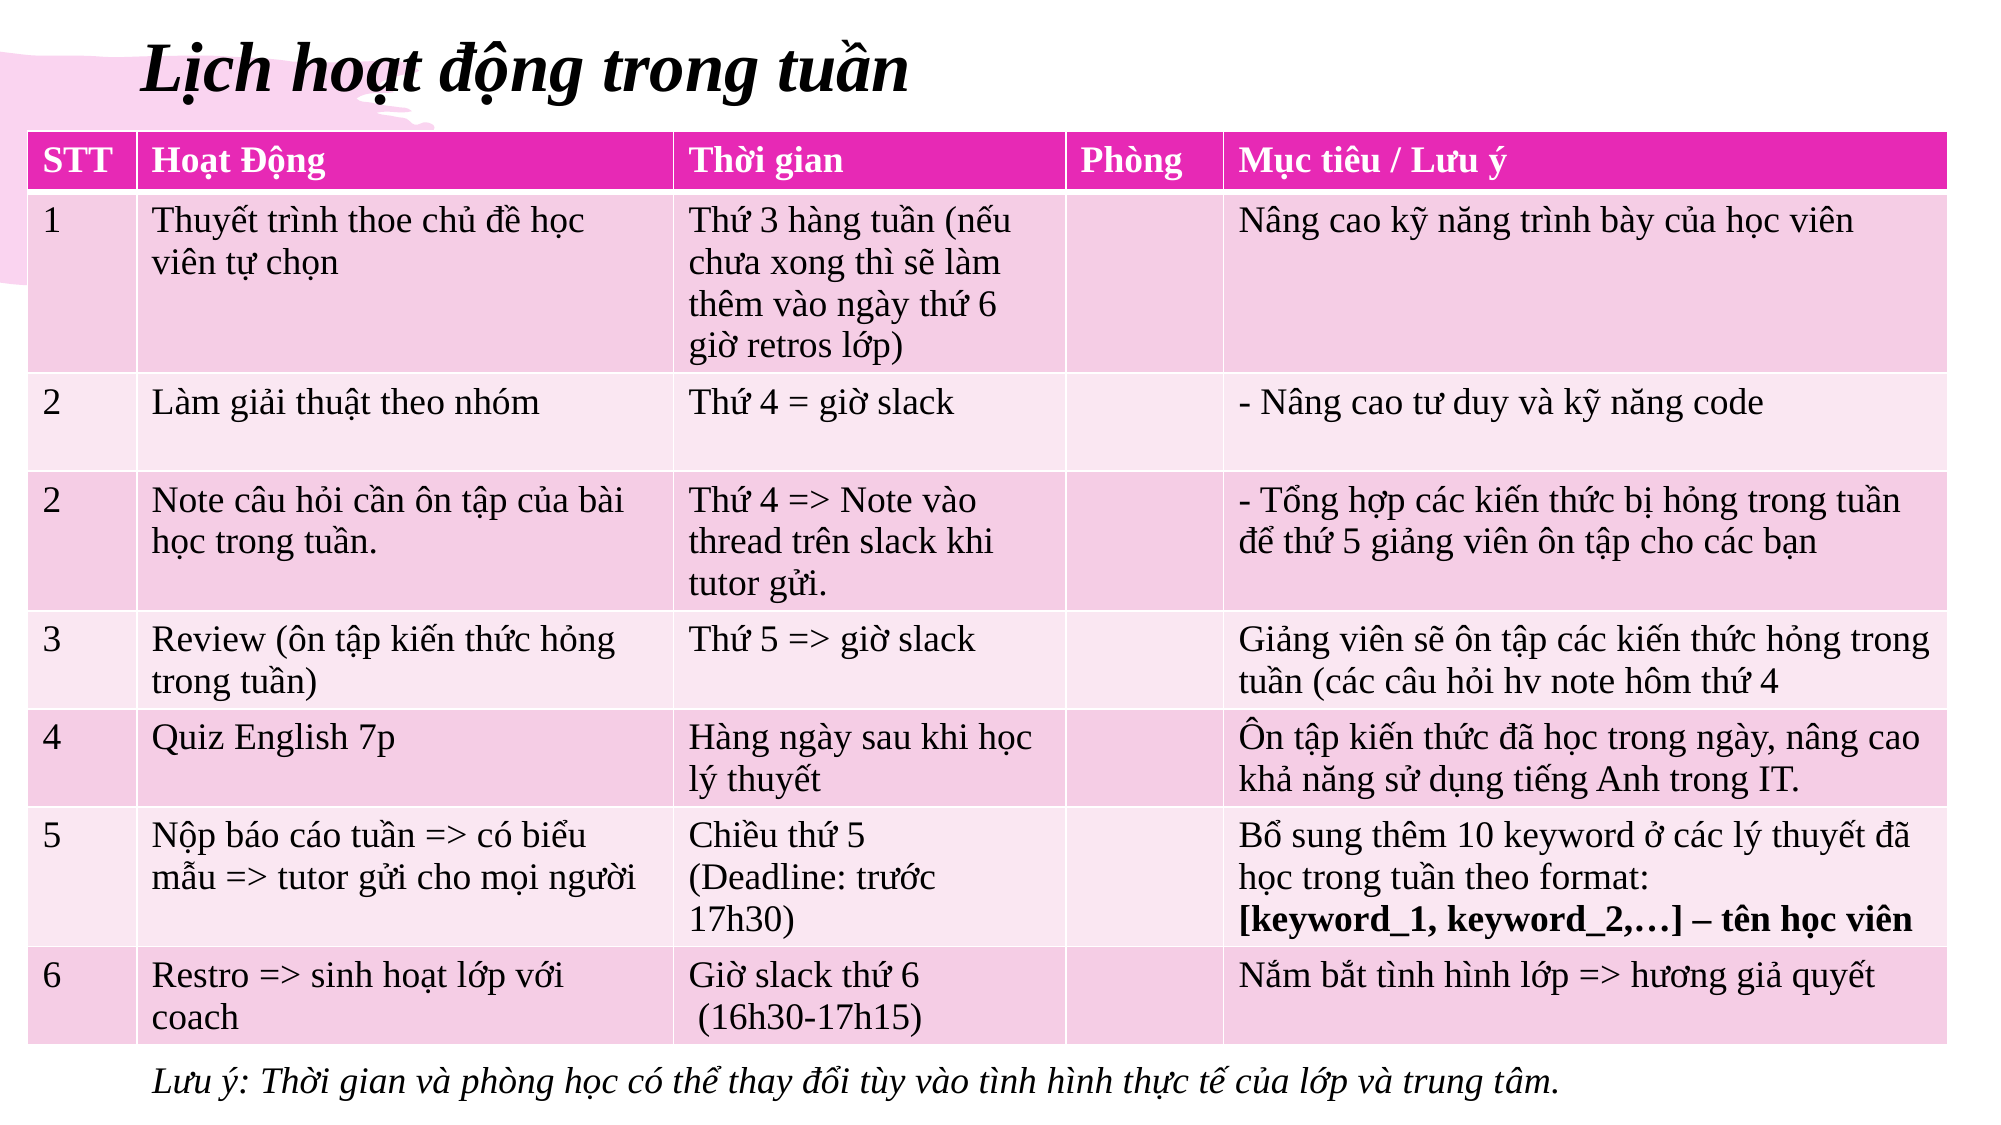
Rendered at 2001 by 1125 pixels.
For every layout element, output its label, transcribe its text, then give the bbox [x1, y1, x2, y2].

table_cell Hàng ngày sau khi học lý thuyết [674, 710, 1065, 806]
table_cell Ôn tập kiến thức đã học trong ngày, nâng cao khả năng sử dụng tiếng Anh trong IT. [1224, 710, 1947, 806]
table_cell [1067, 612, 1223, 708]
table_cell 6 [28, 947, 136, 1044]
table_cell Thứ 5 => giờ slack [674, 612, 1065, 708]
table_cell Làm giải thuật theo nhóm [138, 374, 673, 470]
table_header STT [28, 132, 136, 189]
table_cell Nâng cao kỹ năng trình bày của học viên [1224, 195, 1947, 372]
table_header Hoạt Động [138, 132, 673, 189]
table_cell Restro => sinh hoạt lớp với coach [138, 947, 673, 1044]
table_cell [1067, 374, 1223, 470]
table_cell [1067, 472, 1223, 610]
table_cell [1067, 808, 1223, 946]
table_cell [1067, 710, 1223, 806]
table_cell Chiều thứ 5 (Deadline: trước 17h30) [674, 808, 1065, 946]
table_header Phòng [1067, 132, 1223, 189]
table_cell Quiz English 7p [138, 710, 673, 806]
table_cell Giờ slack thứ 6 (16h30-17h15) [674, 947, 1065, 1044]
table_cell [1067, 195, 1223, 372]
table_cell Nộp báo cáo tuần => có biểu mẫu => tutor gửi cho mọi người [138, 808, 673, 946]
table_cell Review (ôn tập kiến thức hỏng trong tuần) [138, 612, 673, 708]
table_cell Giảng viên sẽ ôn tập các kiến thức hỏng trong tuần (các câu hỏi hv note hôm thứ 4 [1224, 612, 1947, 708]
table_cell [1067, 947, 1223, 1044]
table_cell 3 [28, 612, 136, 708]
table_cell Nắm bắt tình hình lớp => hương giả quyết [1224, 947, 1947, 1044]
title Lịch hoạt động trong tuần [125, 22, 1851, 115]
table_cell 1 [28, 195, 136, 372]
table_header Mục tiêu / Lưu ý [1224, 132, 1947, 189]
text_box Lưu ý: Thời gian và phòng học có thể thay đổi tùy vào tình hình thực tế của lớp và trung tâm. [137, 1048, 1839, 1108]
table_cell Thứ 4 => Note vào thread trên slack khi tutor gửi. [674, 472, 1065, 610]
table_cell Bổ sung thêm 10 keyword ở các lý thuyết đã học trong tuần theo format: [keyword_1, keyword_2,…] – tên học viên [1224, 808, 1947, 946]
table_cell Thứ 3 hàng tuần (nếu chưa xong thì sẽ làm thêm vào ngày thứ 6 giờ retros lớp) [674, 195, 1065, 372]
table_cell - Tổng hợp các kiến thức bị hỏng trong tuần để thứ 5 giảng viên ôn tập cho các bạn [1224, 472, 1947, 610]
table_cell Note câu hỏi cần ôn tập của bài học trong tuần. [138, 472, 673, 610]
table_header Thời gian [674, 132, 1065, 189]
table_cell 2 [28, 472, 136, 610]
table_cell 2 [28, 374, 136, 470]
table_cell Thứ 4 = giờ slack [674, 374, 1065, 470]
table_cell 5 [28, 808, 136, 946]
table_cell 4 [28, 710, 136, 806]
table_cell - Nâng cao tư duy và kỹ năng code [1224, 374, 1947, 470]
table_cell Thuyết trình thoe chủ đề học viên tự chọn [138, 195, 673, 372]
